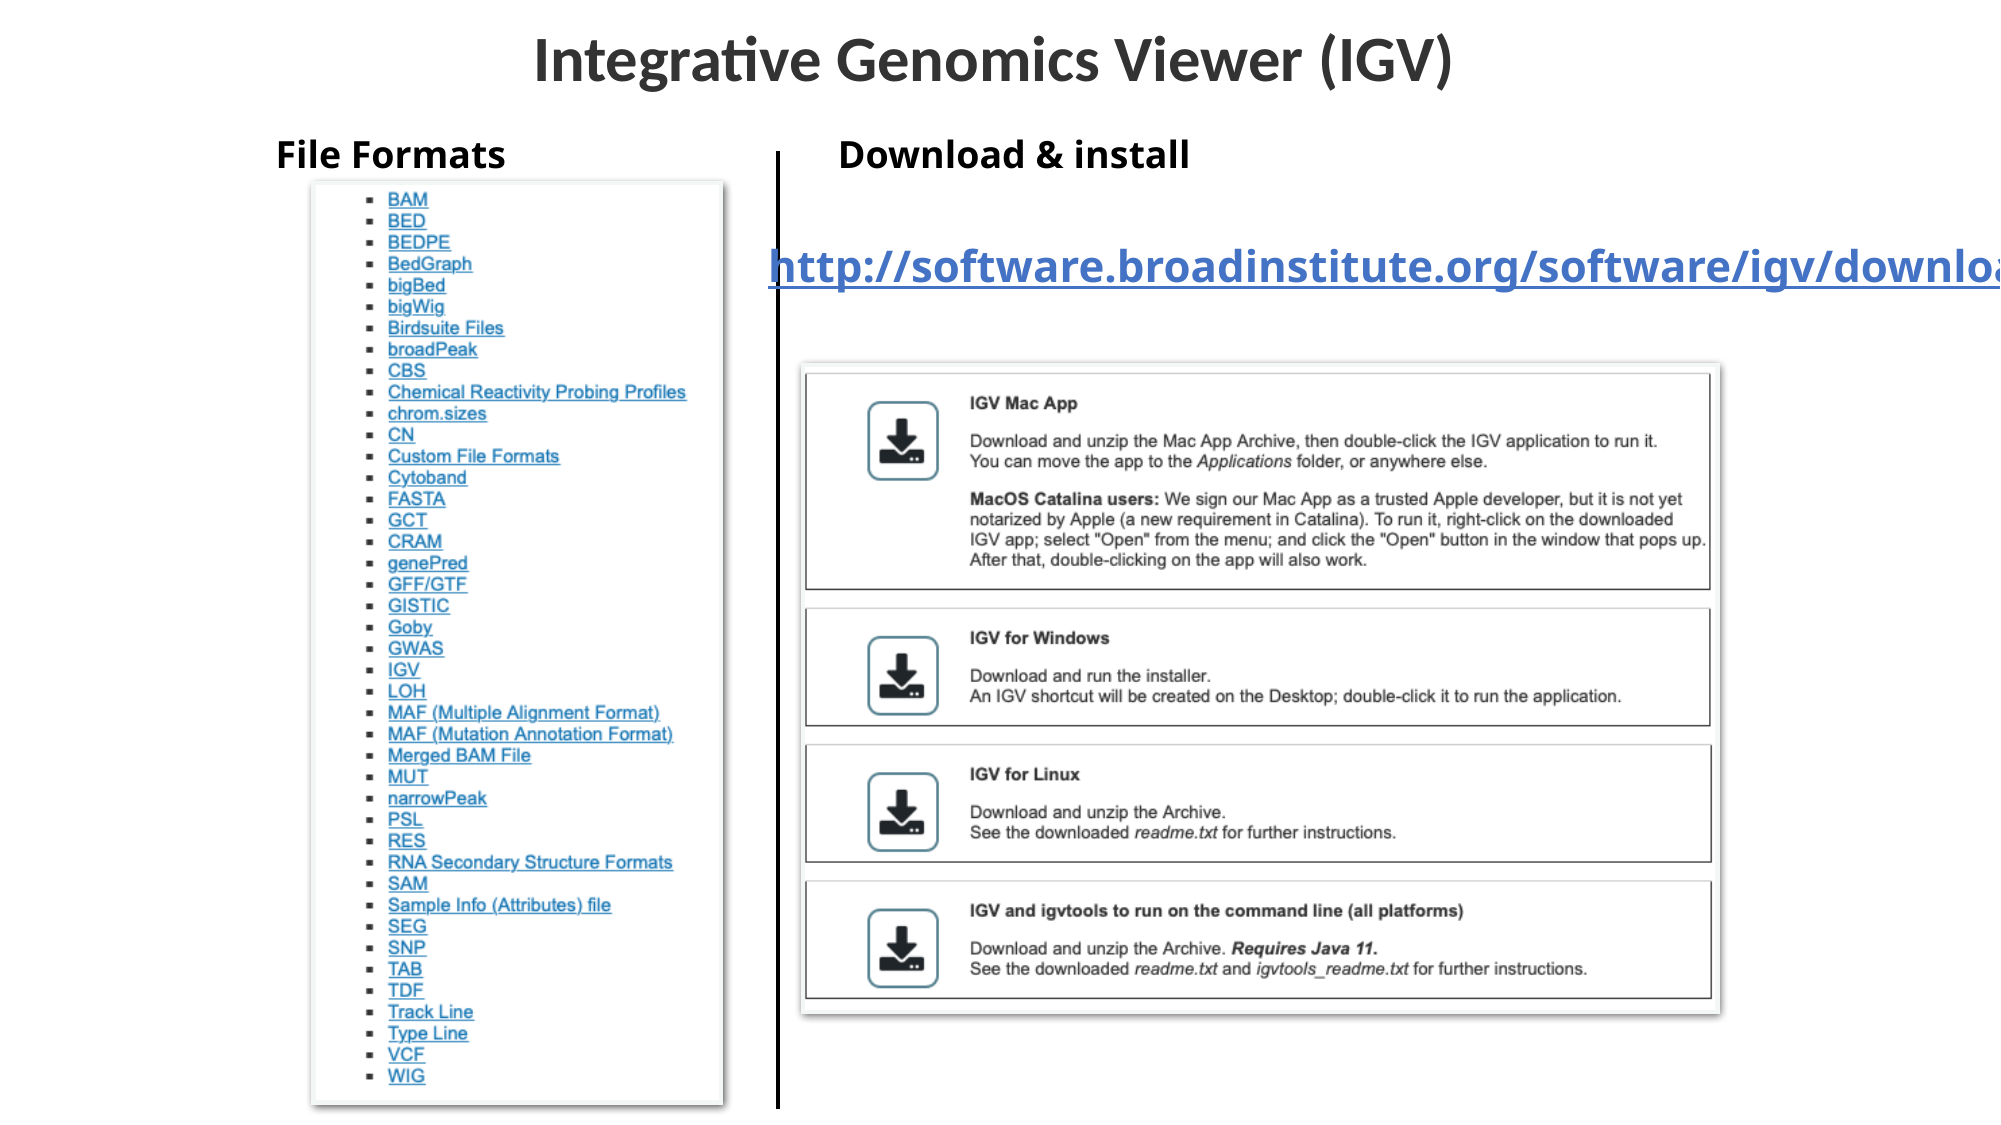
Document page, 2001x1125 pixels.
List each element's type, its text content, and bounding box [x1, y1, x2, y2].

picture [804, 366, 1716, 1010]
text_box http://software.broadinstitute.org/software/igv/download [762, 232, 2000, 297]
text_box Integrative Genomics Viewer (IGV) [512, 10, 1461, 100]
text_box Download & install [832, 125, 1197, 183]
text_box File Formats [269, 125, 513, 183]
picture [315, 184, 719, 1101]
